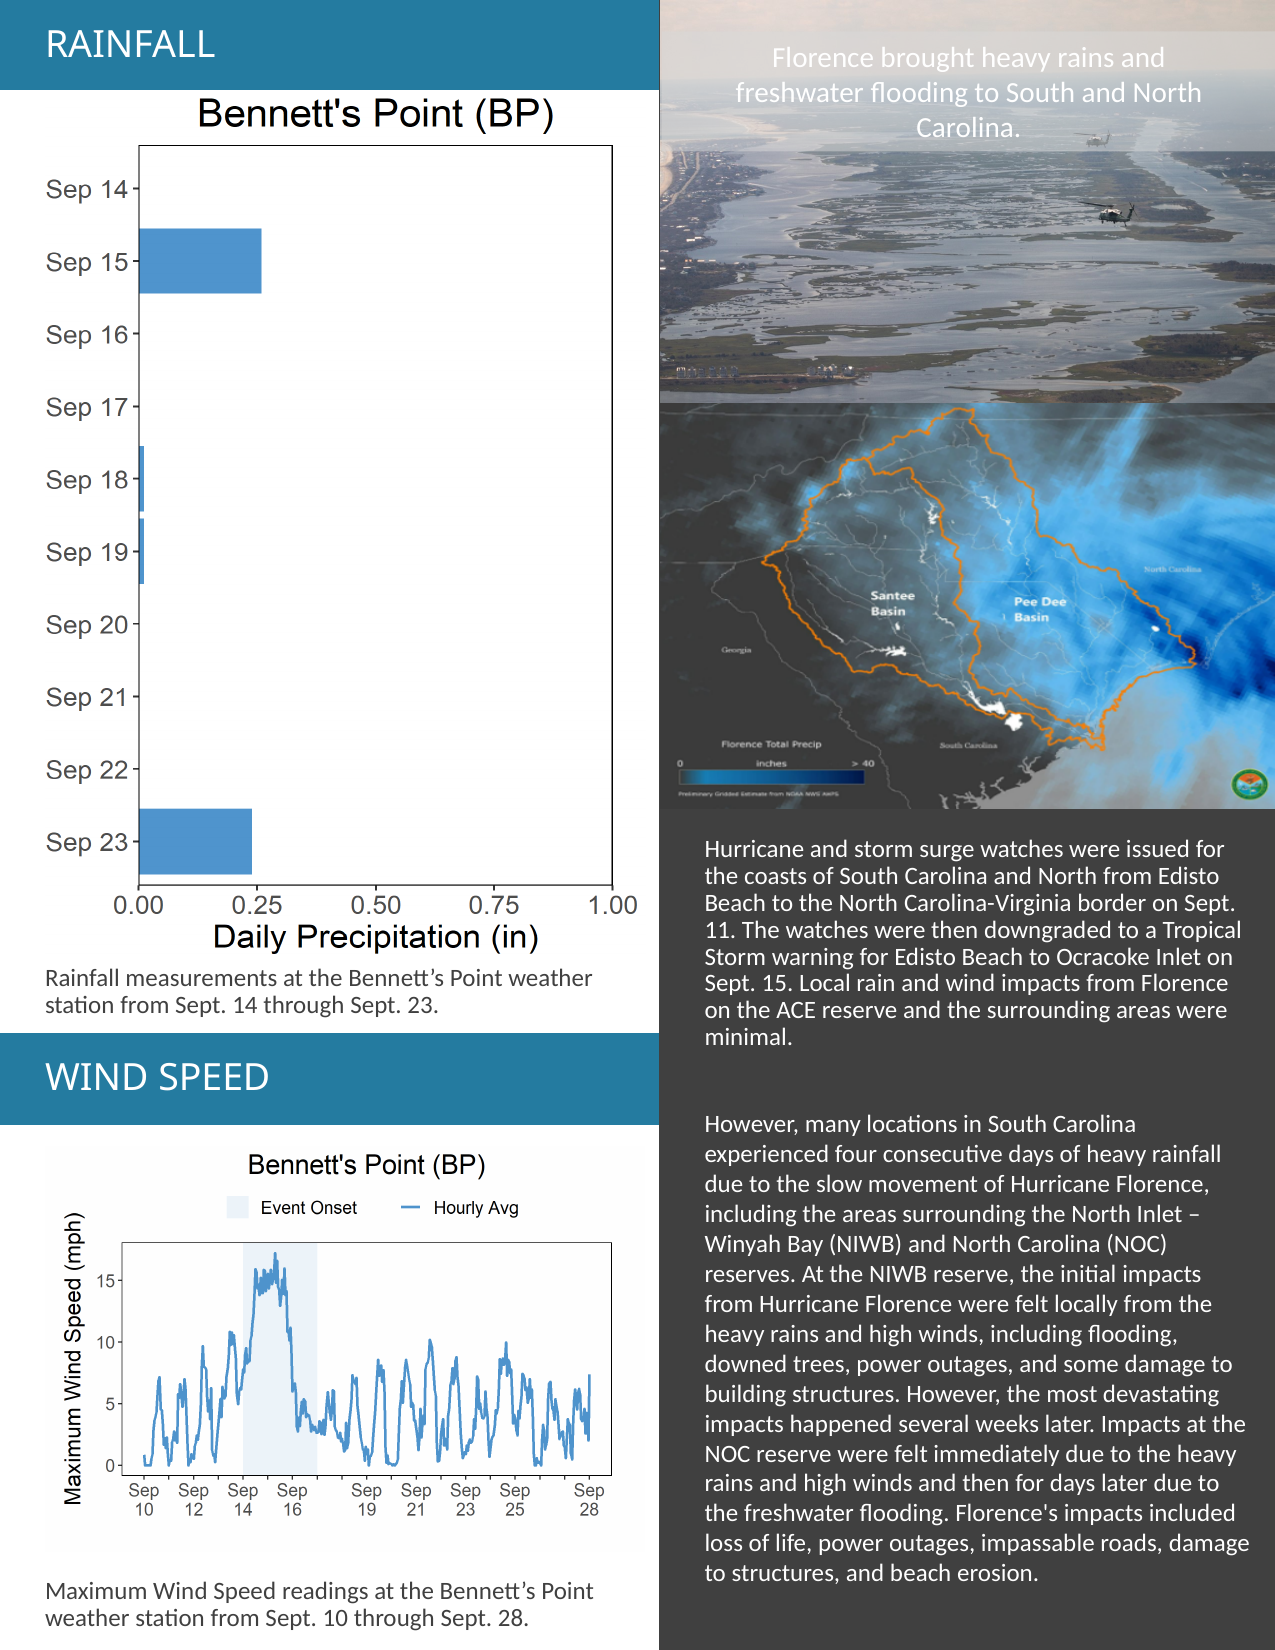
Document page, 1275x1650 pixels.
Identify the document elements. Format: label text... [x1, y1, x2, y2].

list Rainfall [0, 0, 659, 90]
list Maximum Wind Speed readings at the Bennett’s Point weather station from Sept. 10 through Sept. 28. [0, 1570, 665, 1646]
picture [659, 0, 1275, 809]
picture [45, 98, 646, 954]
picture [44, 1146, 645, 1552]
list Rainfall measurements at the Bennett’s Point weather station from Sept. 14 through Sept. 23. [0, 957, 659, 1033]
list Wind Speed [0, 1033, 659, 1124]
list Hurricane and storm surge watches were issued for the coasts of South Carolina and North from Edisto Beach to the North Carolina-Virginia border on Sept. 11. The watches were then downgraded to a Tropical Storm warning for Edisto Beach to Ocracoke Inlet on Sept. 15. Local rain and wind impacts from Florence on the ACE reserve and the surrounding areas were minimal. However, many locations in South Carolina experienced four consecutive days of heavy rainfall due to the slow movement of Hurricane Florence, including the areas surrounding the North Inlet –Winyah Bay (NIWB) and North Carolina (NOC) reserves. At the NIWB reserve, the initial impacts from Hurricane Florence were felt locally from the heavy rains and high winds, including flooding, downed trees, power outages, and some damage to building structures. However, the most devastating impacts happened several weeks later. Impacts at the NOC reserve were felt immediately due to the heavy rains and high winds and then for days later due to the freshwater flooding. Florence's impacts included loss of life, power outages, impassable roads, damage to structures, and beach erosion. [659, 813, 1275, 1639]
